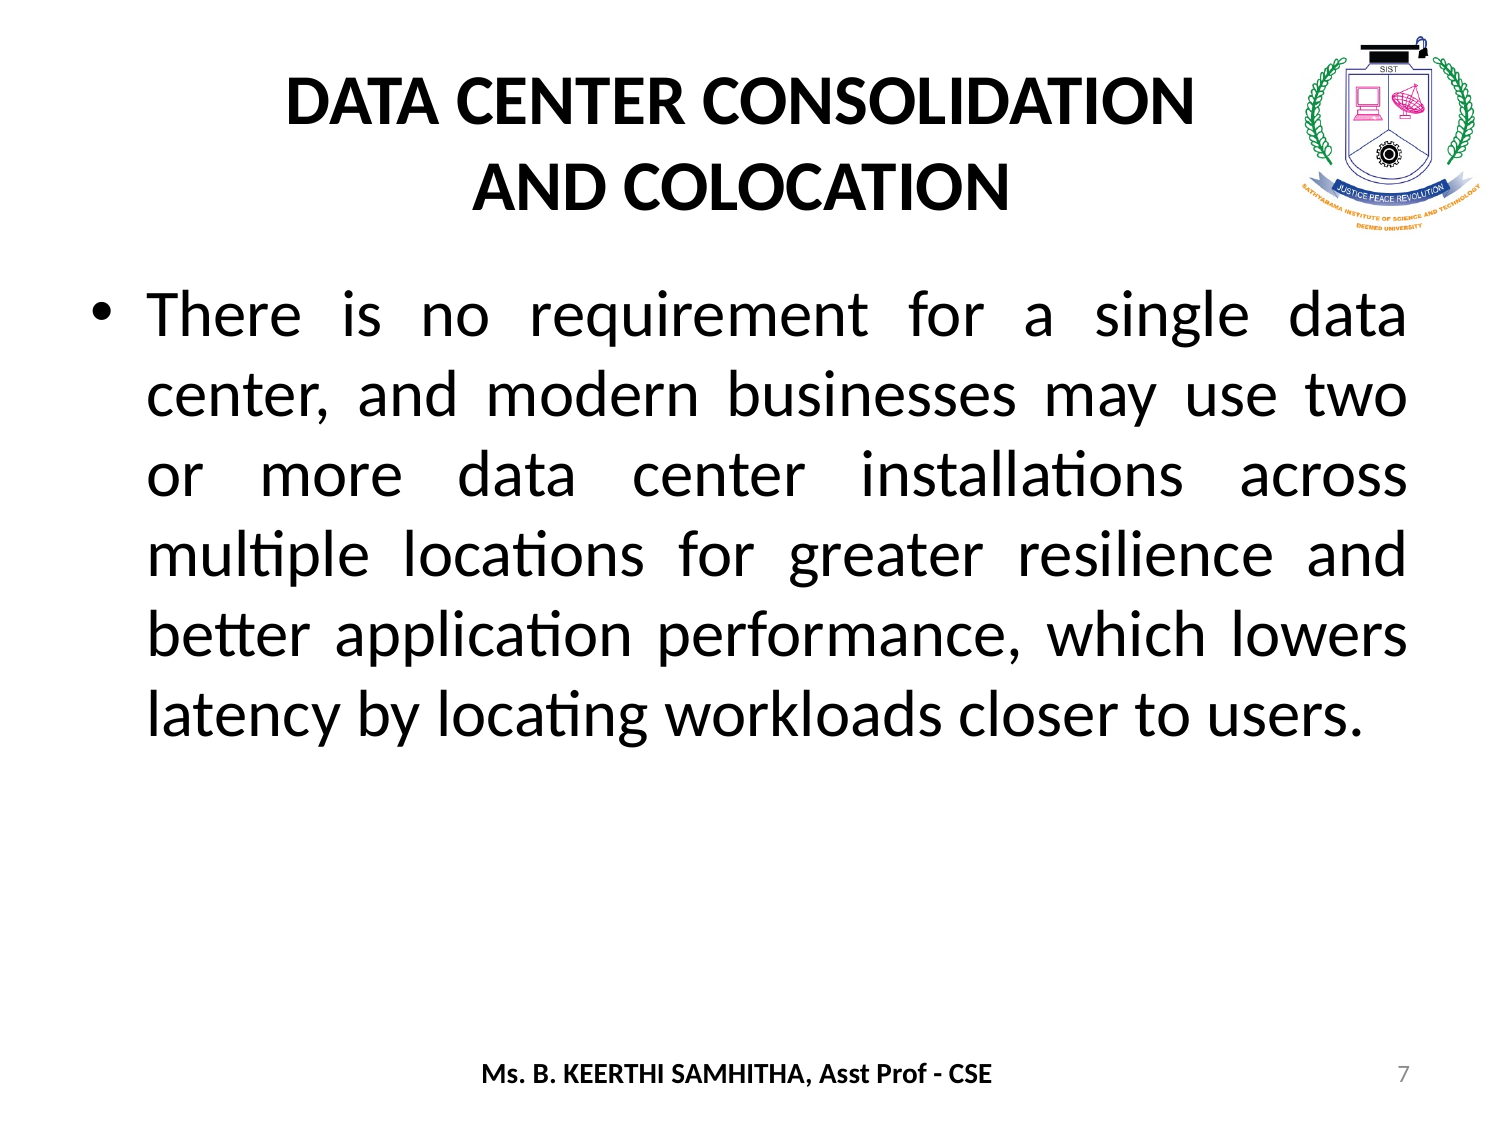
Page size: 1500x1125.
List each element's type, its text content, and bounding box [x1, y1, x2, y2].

picture [1280, 30, 1500, 251]
slide_number 7 [1074, 1042, 1425, 1103]
list There is no requirement for a single data center, and modern businesses may use two or more data center installations across multiple locations for greater resilience and better application performance, which lowers latency by locating workloads closer to users. [75, 262, 1425, 1005]
title DATA CENTER CONSOLIDATION AND COLOCATION [75, 45, 1425, 233]
